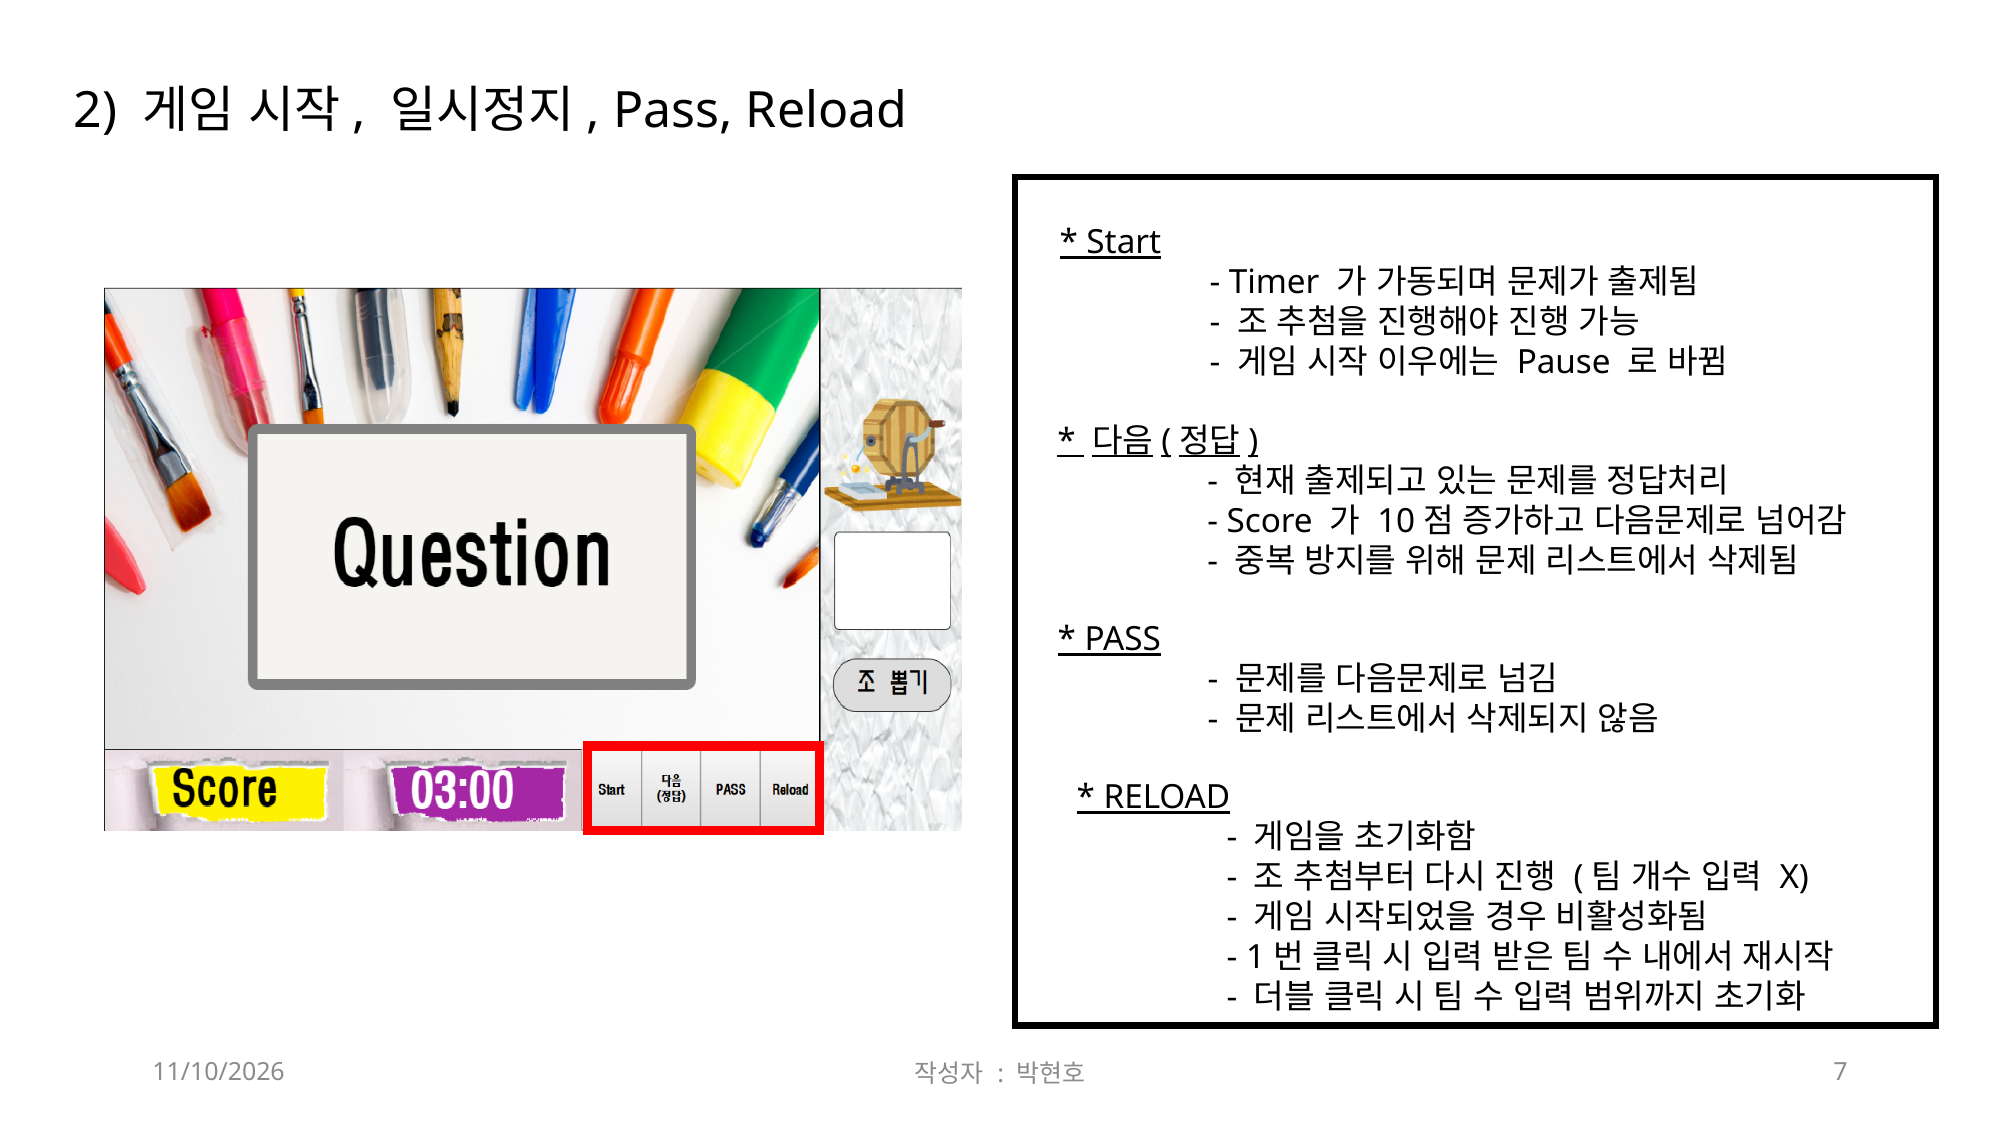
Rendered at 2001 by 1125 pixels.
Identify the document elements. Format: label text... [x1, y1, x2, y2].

picture [104, 287, 962, 831]
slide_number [137, 1042, 588, 1103]
footer 작성자 : 박현호 [662, 1042, 1338, 1103]
text_box 2) 게임 시작, 일시정지, Pass, Reload [59, 70, 923, 146]
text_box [1015, 177, 1936, 1026]
slide_number 7 [1412, 1042, 1863, 1103]
